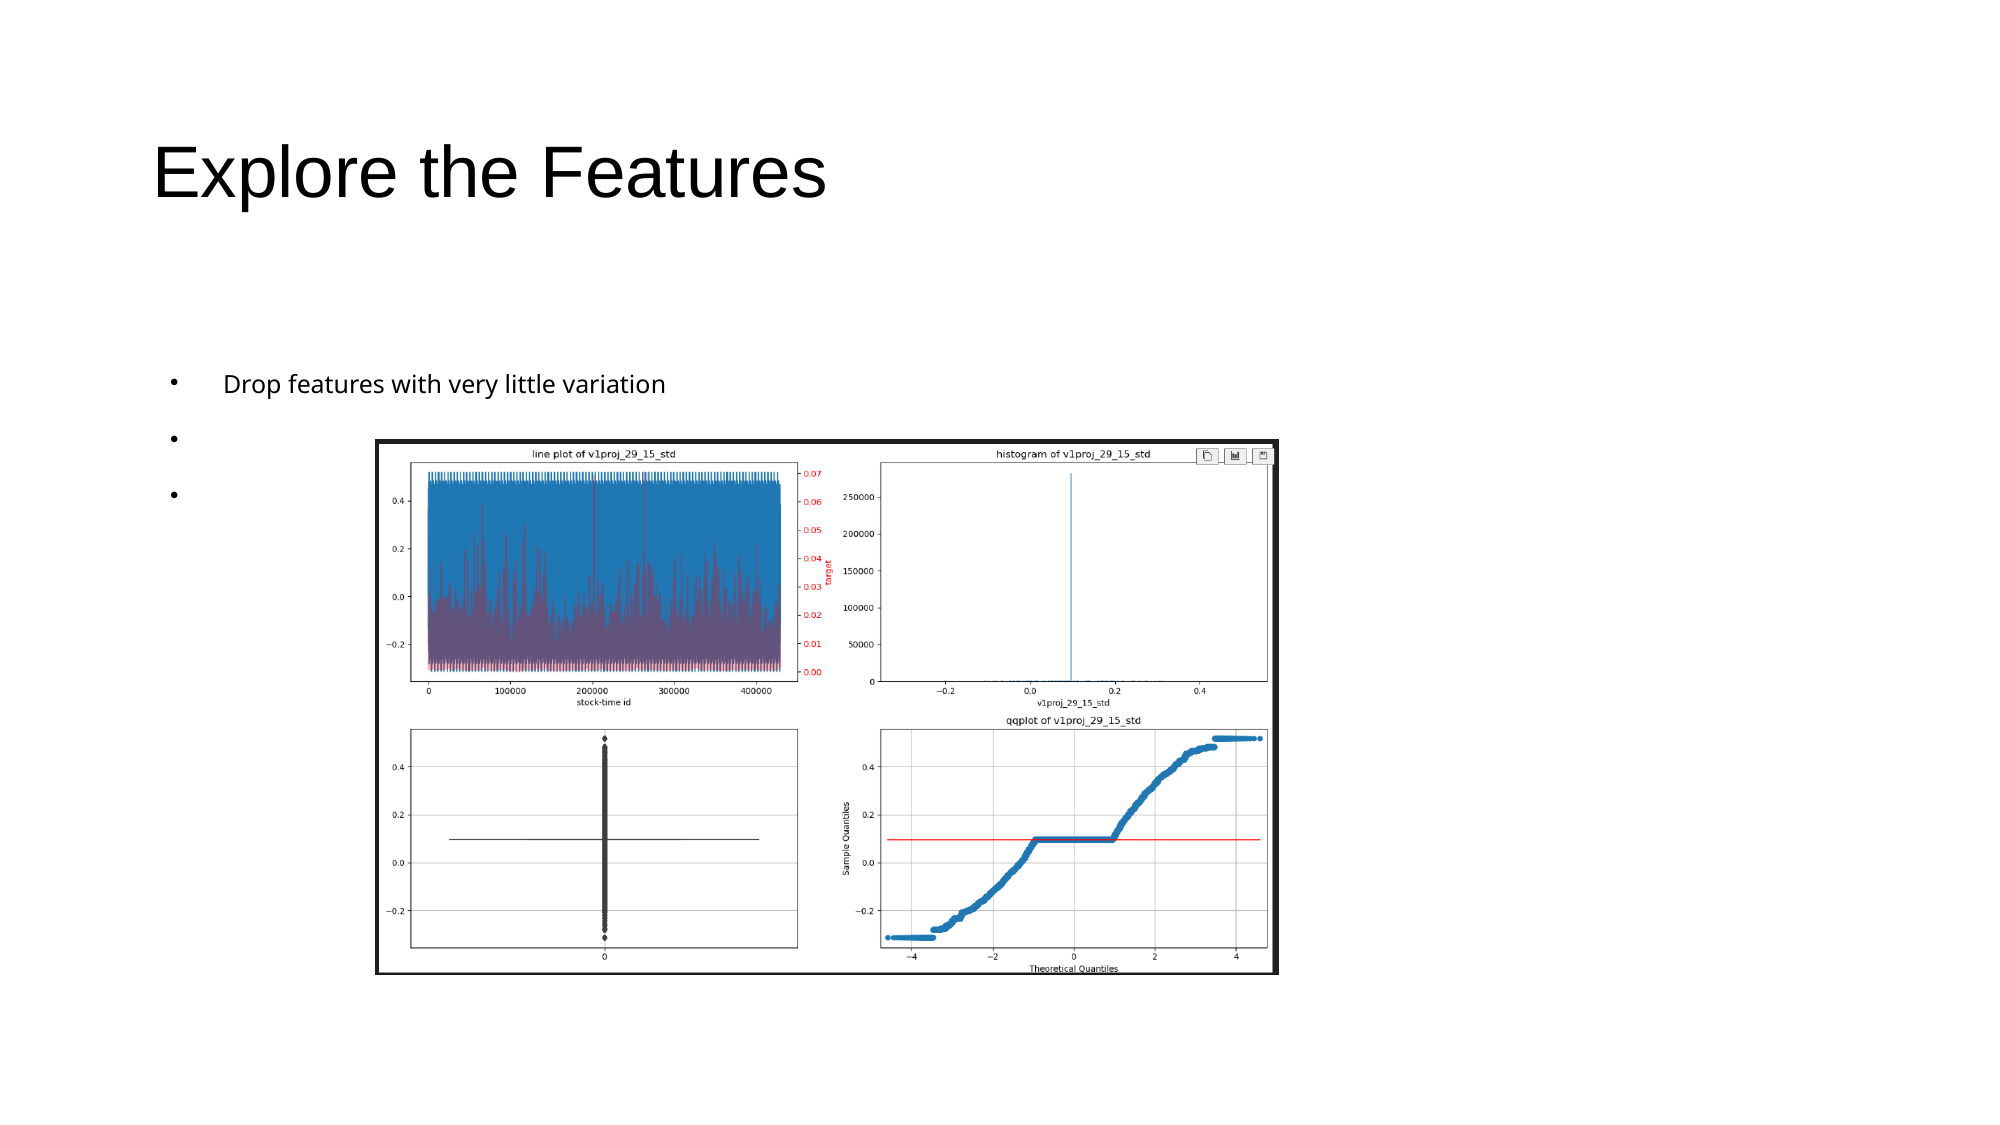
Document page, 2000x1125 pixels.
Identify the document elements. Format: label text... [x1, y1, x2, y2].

title Explore the Features [137, 59, 1862, 277]
list Drop features with very little variation [137, 305, 1862, 1019]
picture [374, 439, 1280, 975]
